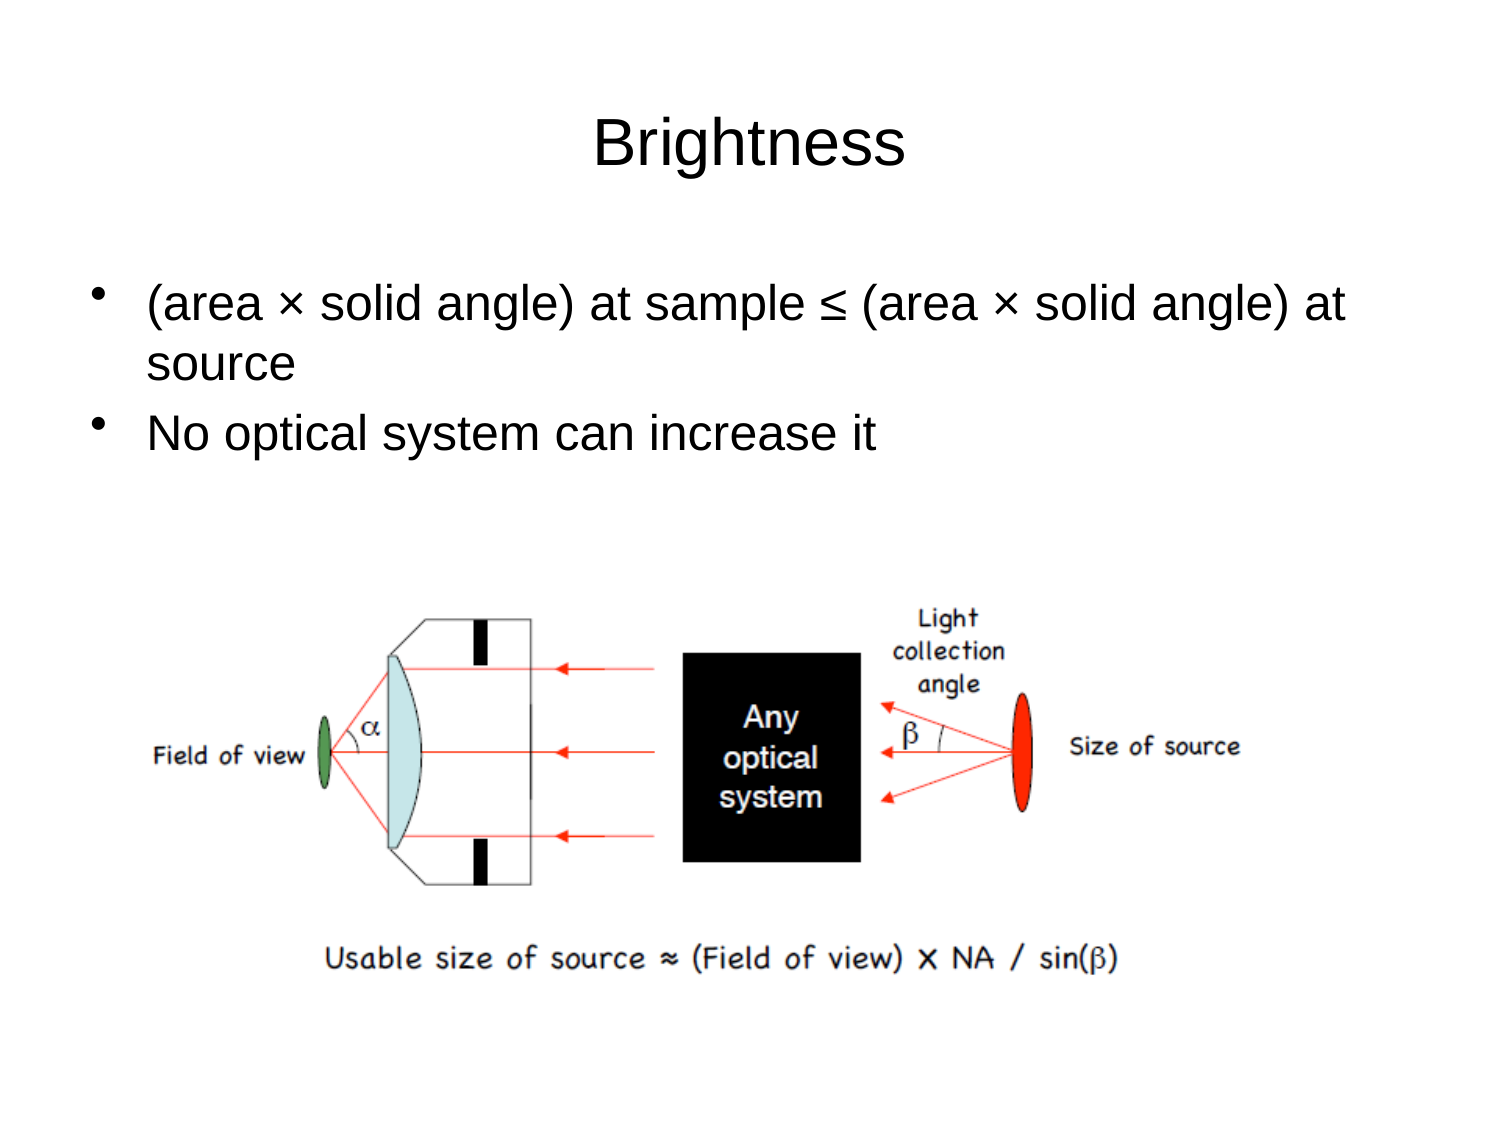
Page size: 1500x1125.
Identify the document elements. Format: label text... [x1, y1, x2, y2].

list (area × solid angle) at sample ≤ (area × solid angle) at source No optical system can increase it [74, 262, 1426, 1006]
title Brightness [74, 44, 1426, 233]
picture [137, 562, 1263, 1051]
